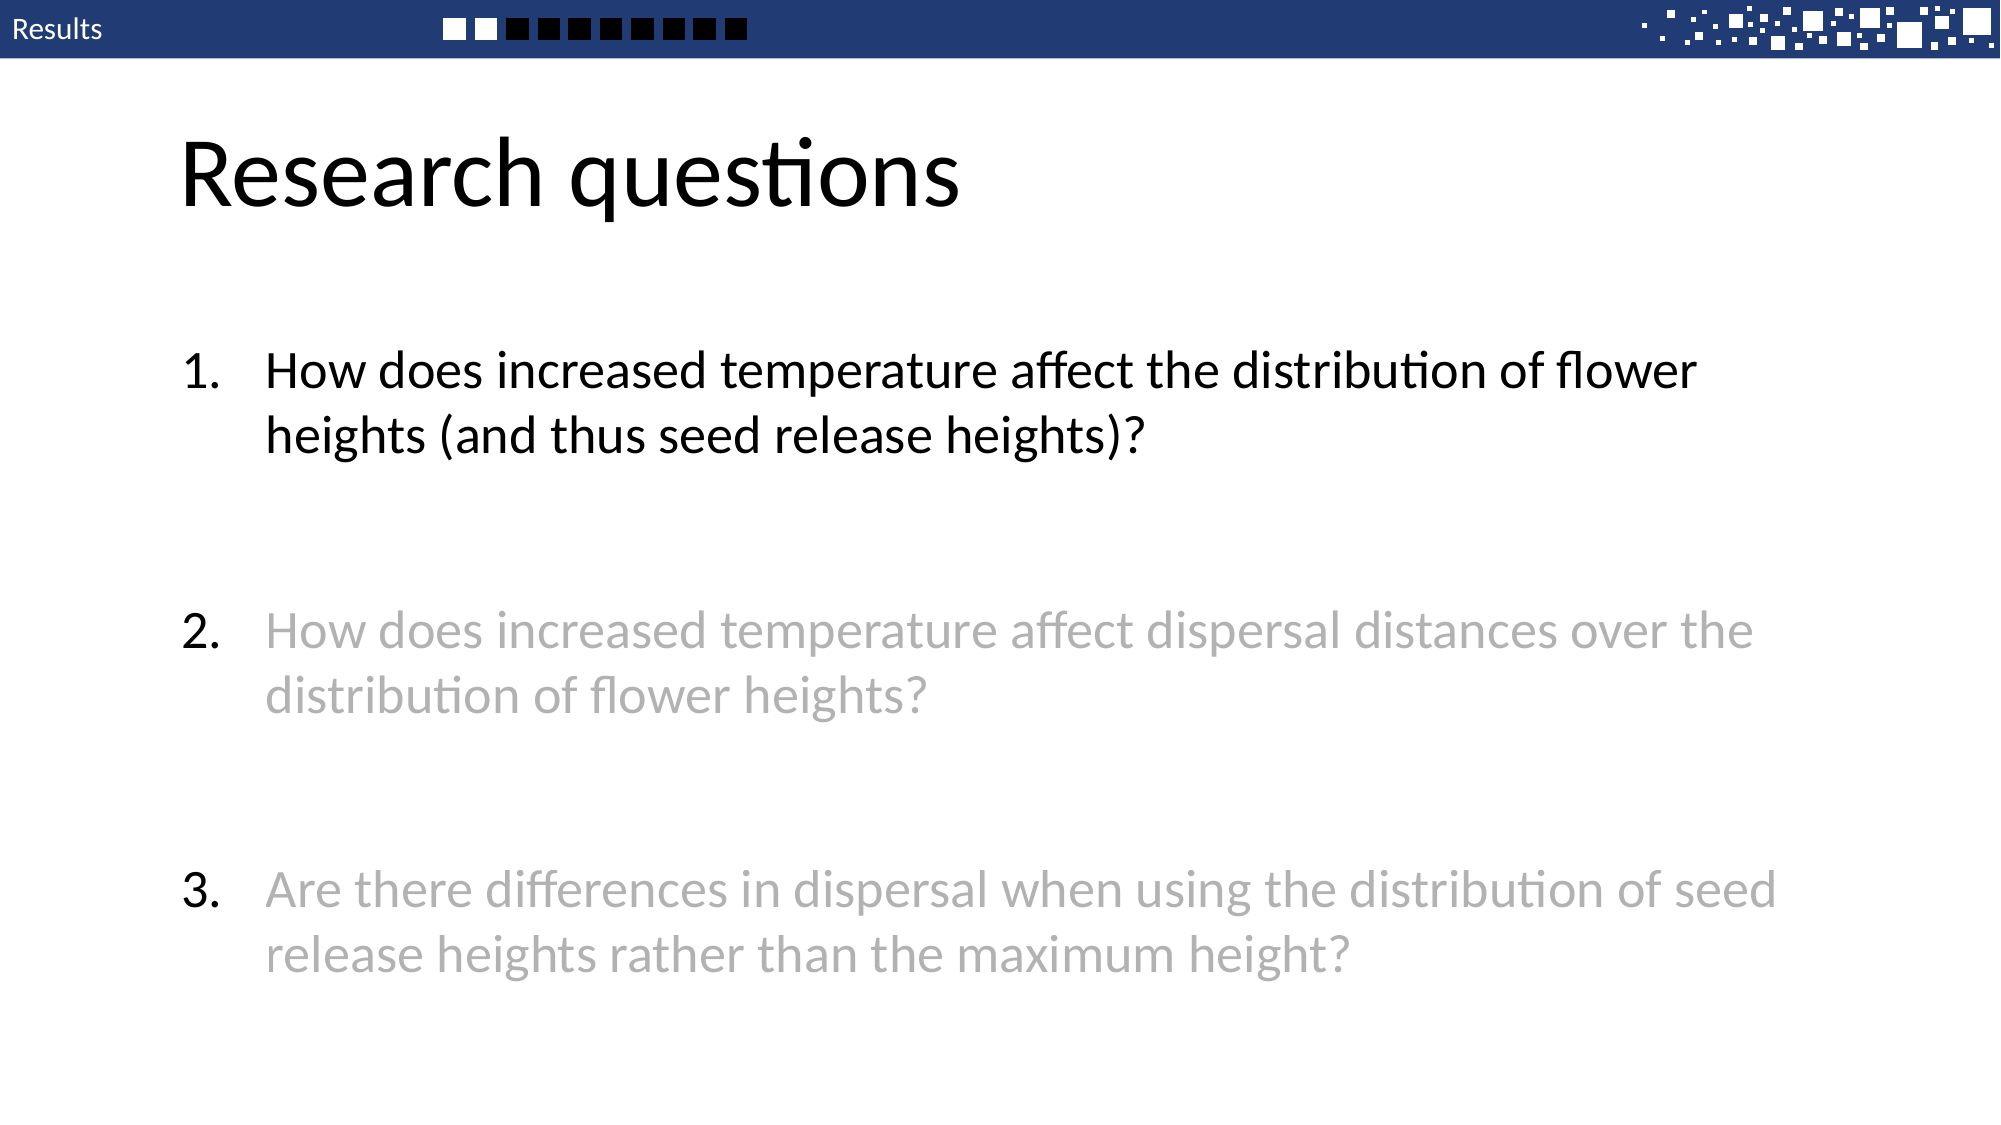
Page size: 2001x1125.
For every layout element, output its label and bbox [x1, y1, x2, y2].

text_box [164, 98, 1622, 234]
text_box [166, 326, 1835, 992]
text_box [0, 0, 2000, 59]
